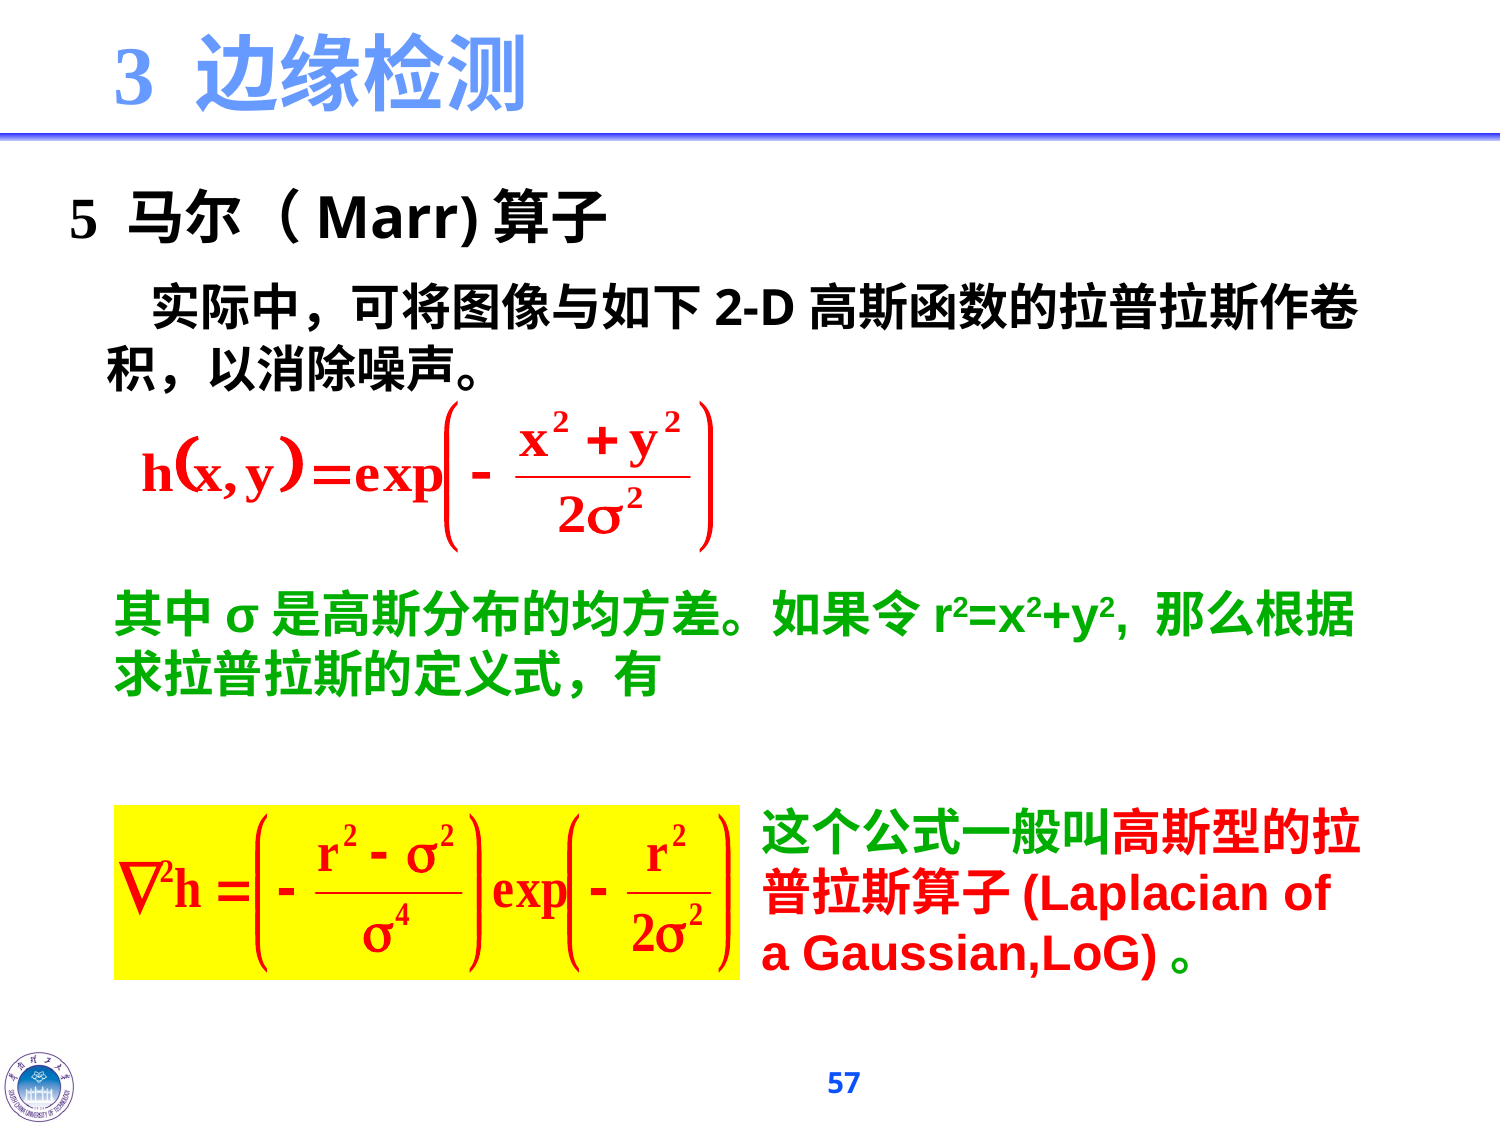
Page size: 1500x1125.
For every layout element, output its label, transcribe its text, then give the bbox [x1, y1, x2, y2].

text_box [114, 792, 1379, 991]
text_box 其中σ是高斯分布的均方差。如果令r2=x2+y2, 那么根据求拉普拉斯的定义式，有 [98, 574, 1392, 710]
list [133, 392, 725, 560]
picture [3, 1051, 75, 1123]
list 5 马尔（Marr)算子 实际中，可将图像与如下2-D高斯函数的拉普拉斯作卷积，以消除噪声。 [53, 172, 1375, 410]
title 3 边缘检测 [98, 24, 1375, 131]
